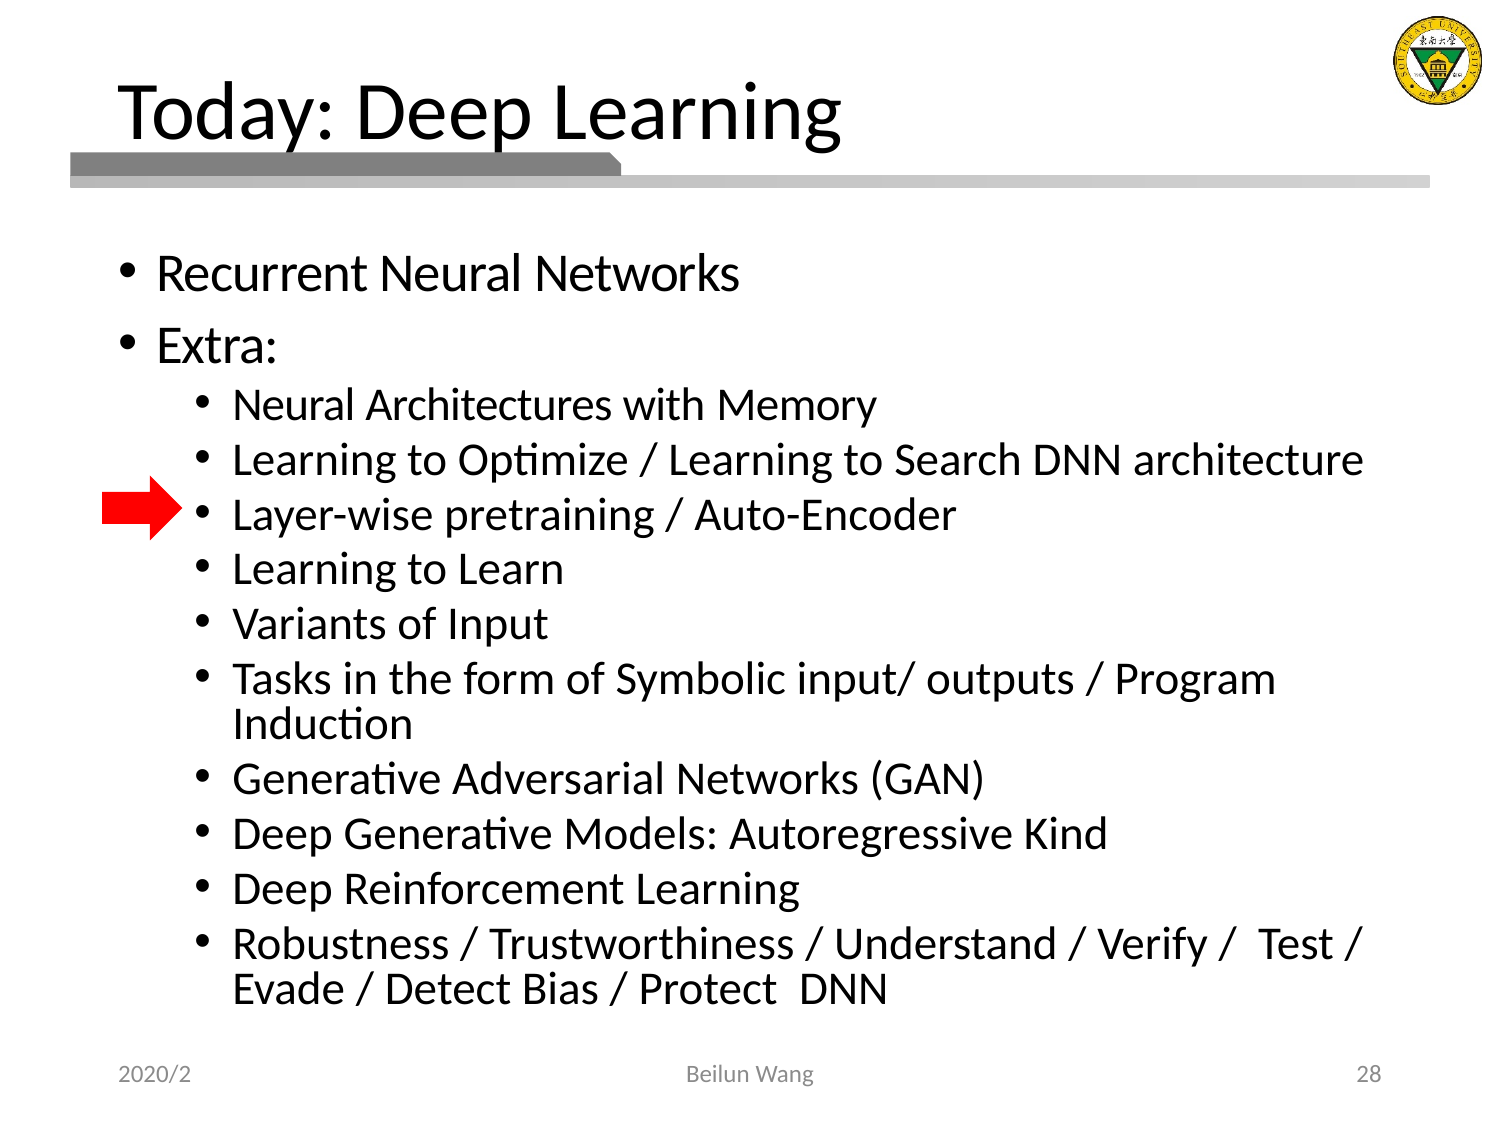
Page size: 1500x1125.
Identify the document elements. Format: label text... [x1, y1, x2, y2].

footer Beilun Wang [496, 1042, 1004, 1103]
text_box [102, 475, 183, 541]
title Today: Deep Learning [103, 59, 1361, 156]
slide_number 2020/2 [103, 1042, 441, 1103]
slide_number 28 [1059, 1042, 1397, 1103]
picture [1393, 16, 1482, 105]
list Recurrent Neural Networks Extra: Neural Architectures with Memory Learning to Optimize / Learning to Search DNN architecture Layer-wise pretraining / Auto-Encoder Learning to Learn Variants of Input Tasks in the form of Symbolic input/ outputs / Program Induction Generative Adversarial Networks (GAN) Deep Generative Models: Autoregressive Kind Deep Reinforcement Learning Robustness / Trustworthiness / Understand / Verify / Test / Evade / Detect Bias / Protect DNN [103, 242, 1397, 1022]
